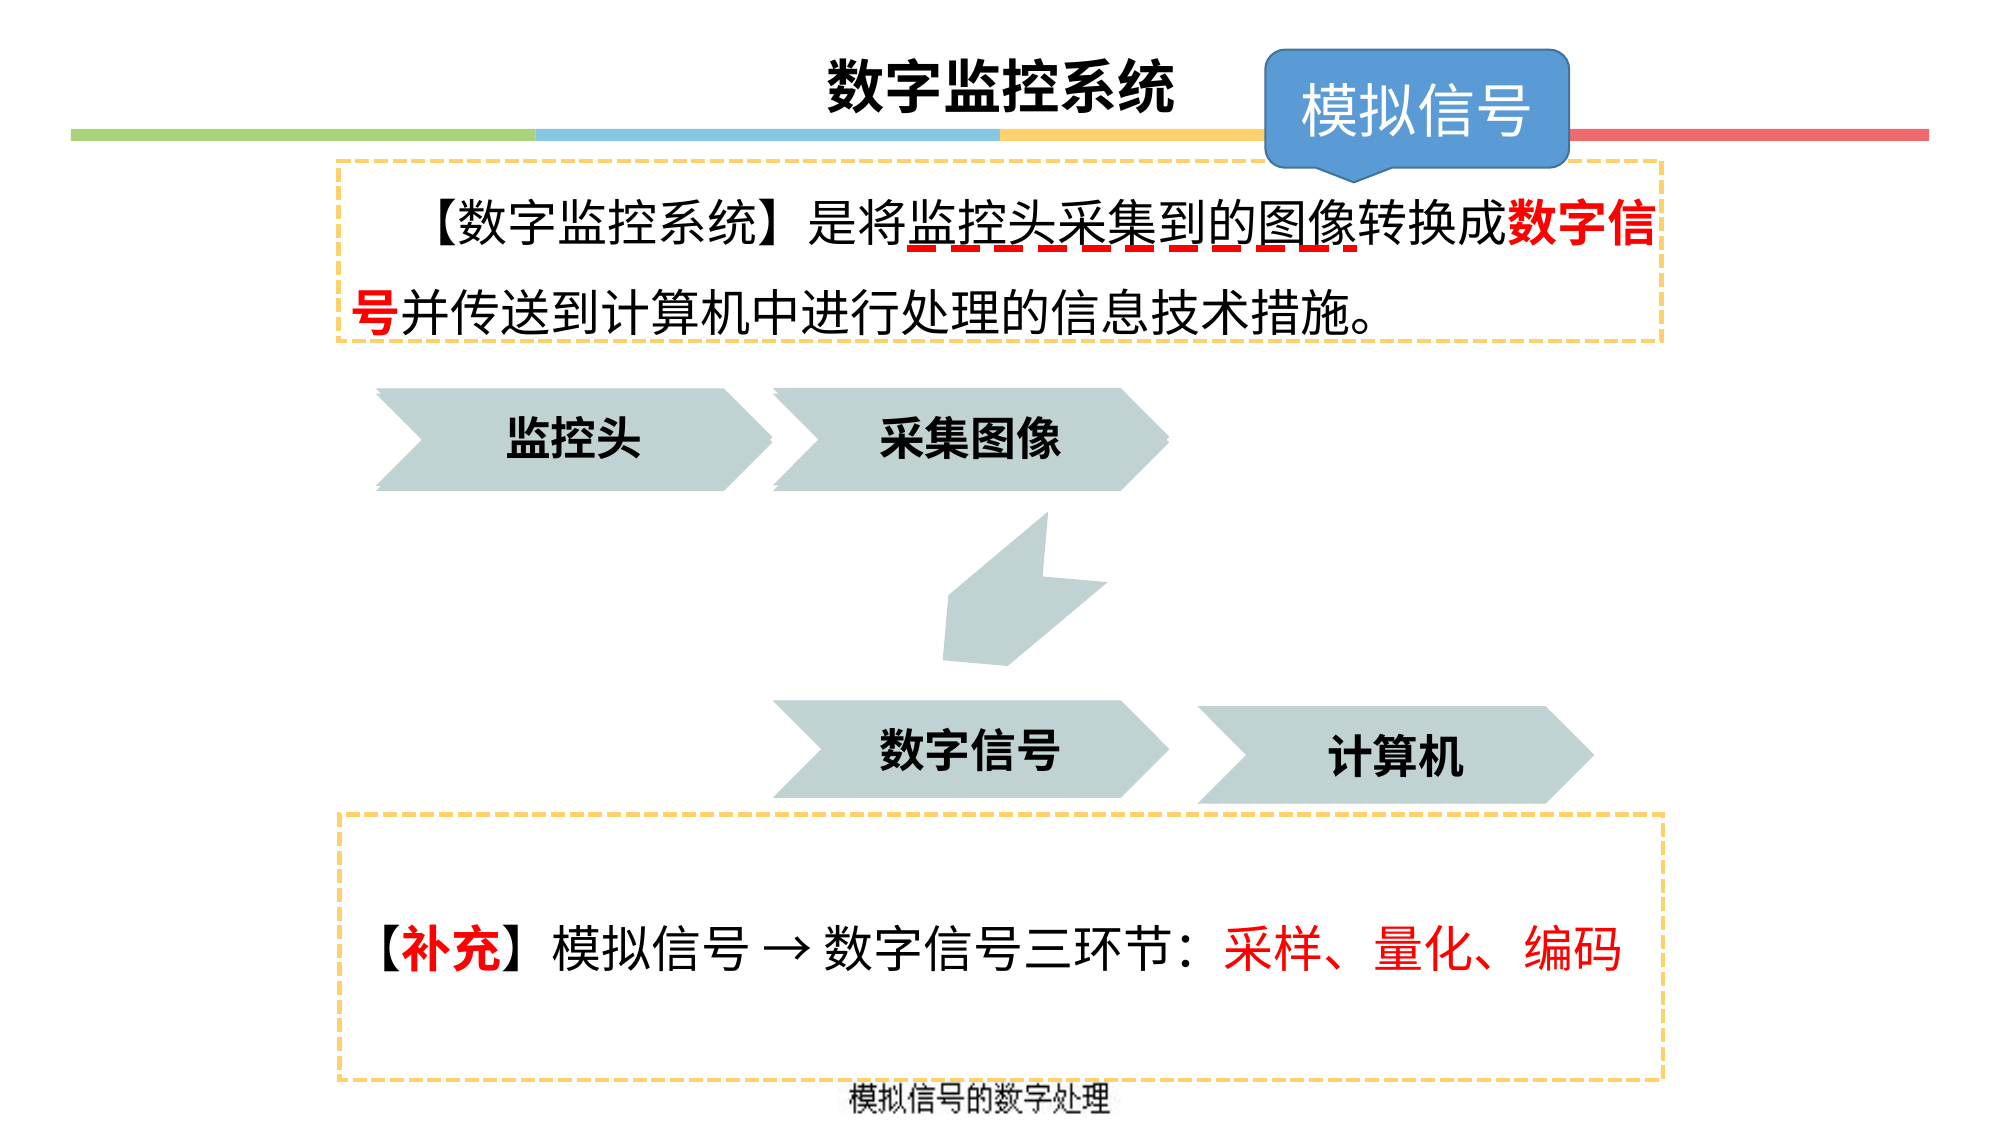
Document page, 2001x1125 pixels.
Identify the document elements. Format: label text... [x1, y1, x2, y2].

text_box 数字监控系统 [655, 49, 1278, 120]
text_box 【数字监控系统】是将监控头采集到的图像转换成数字信号并传送到计算机中进行处理的信息技术措施。 [338, 161, 1662, 342]
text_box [375, 387, 1595, 804]
picture [439, 825, 1560, 1121]
text_box 【补充】模拟信号 → 数字信号三环节：采样、量化、编码 [339, 814, 1663, 1080]
text_box 模拟信号 [1264, 48, 1571, 184]
